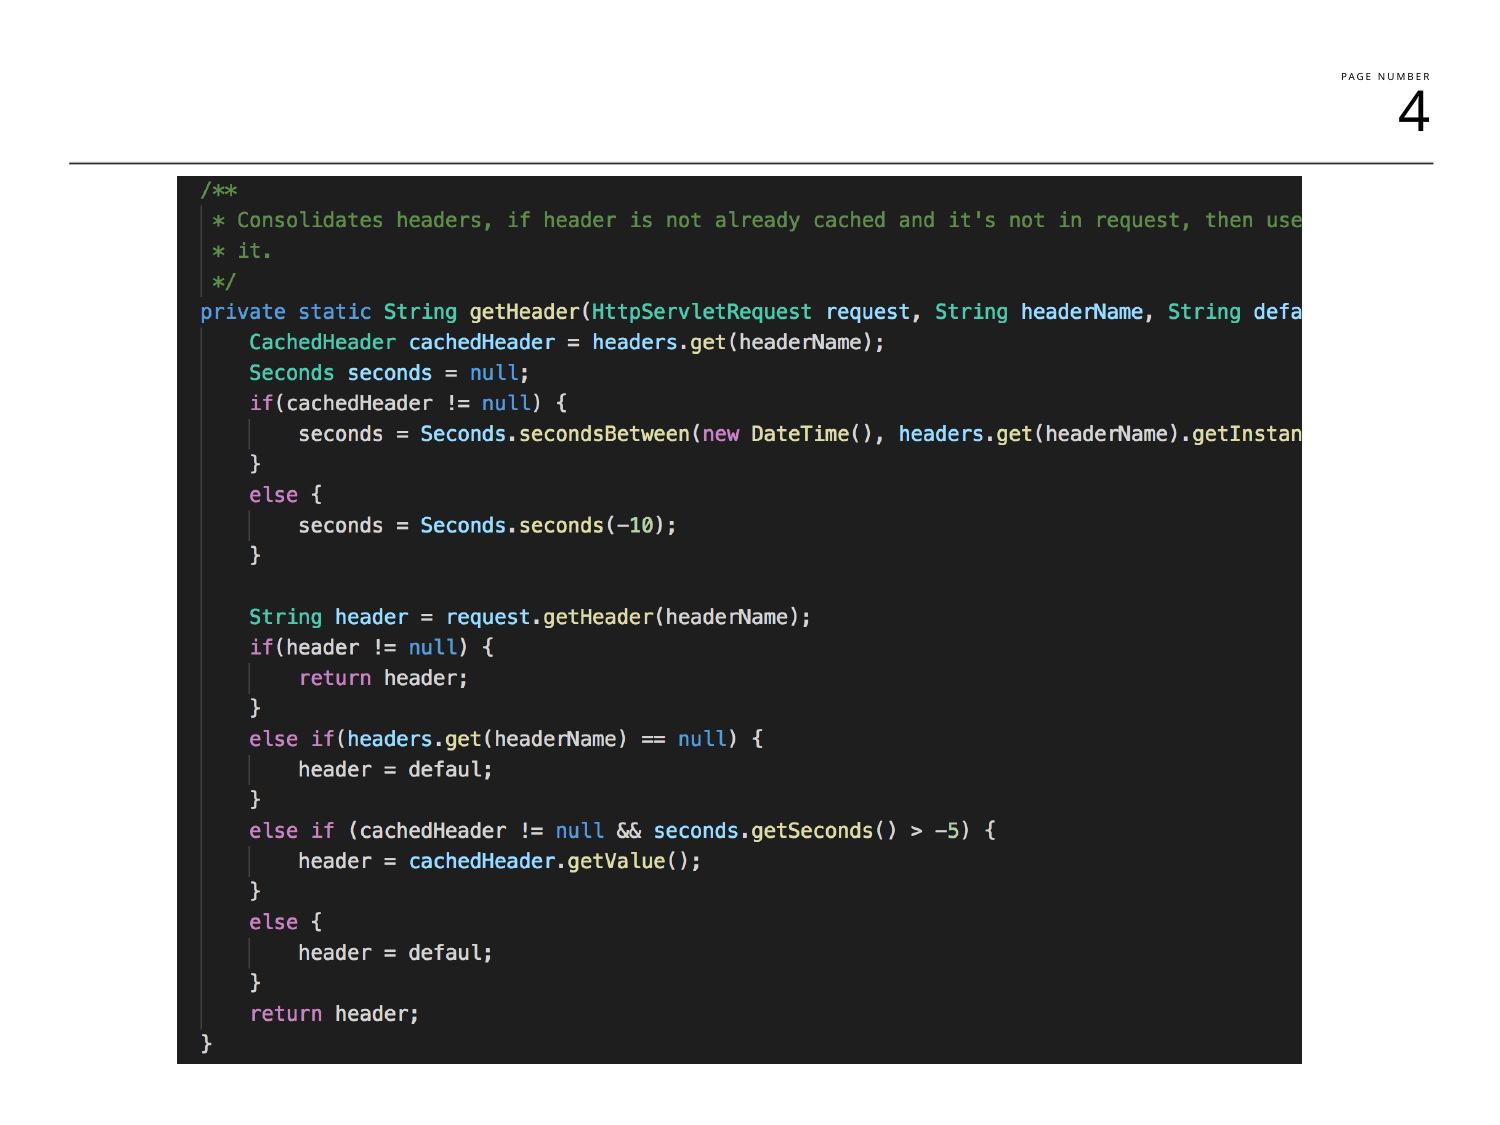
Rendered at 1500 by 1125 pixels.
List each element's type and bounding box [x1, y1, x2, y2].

picture [177, 176, 1302, 1065]
